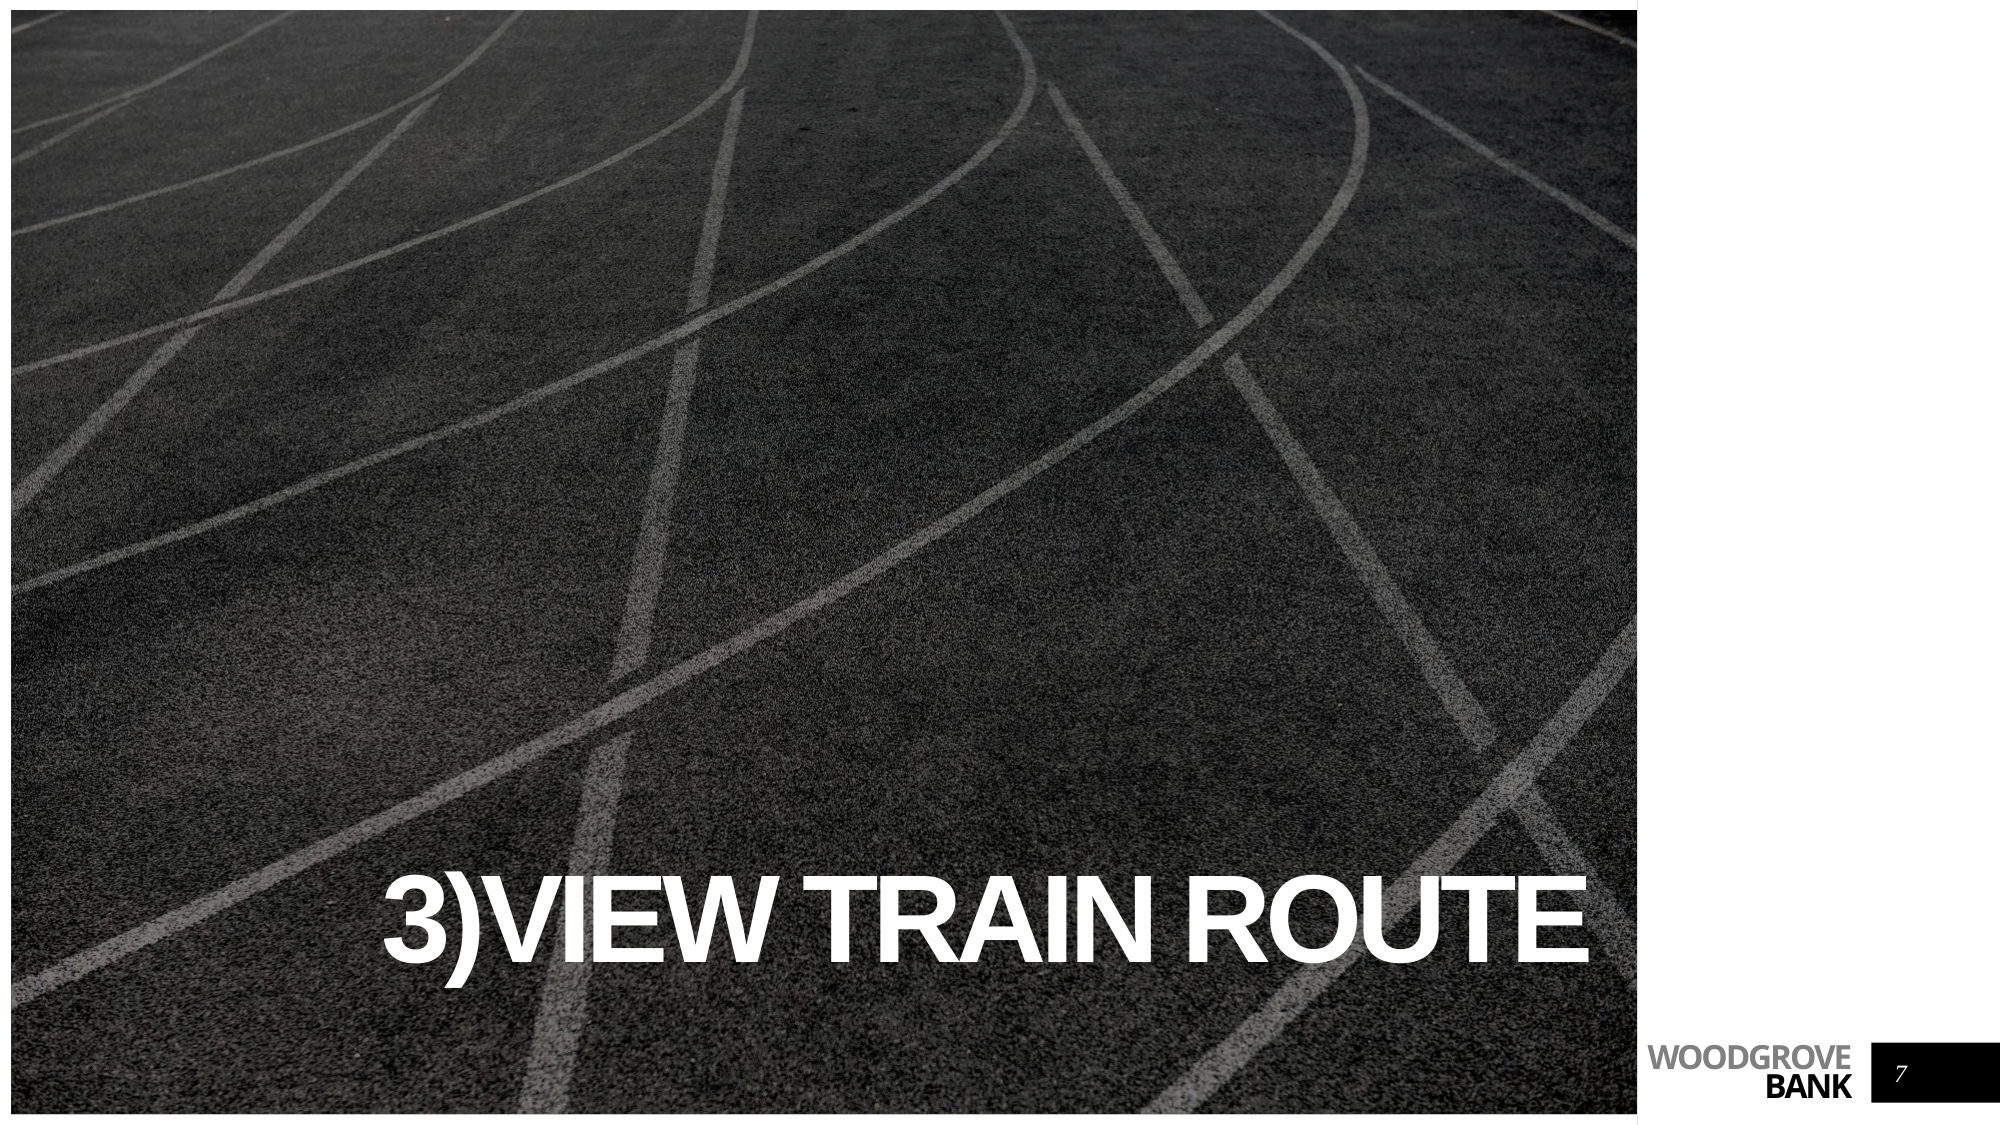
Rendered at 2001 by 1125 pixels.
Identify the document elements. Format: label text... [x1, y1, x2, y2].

picture [11, 10, 1638, 1114]
slide_number 7 [1877, 1050, 1924, 1096]
